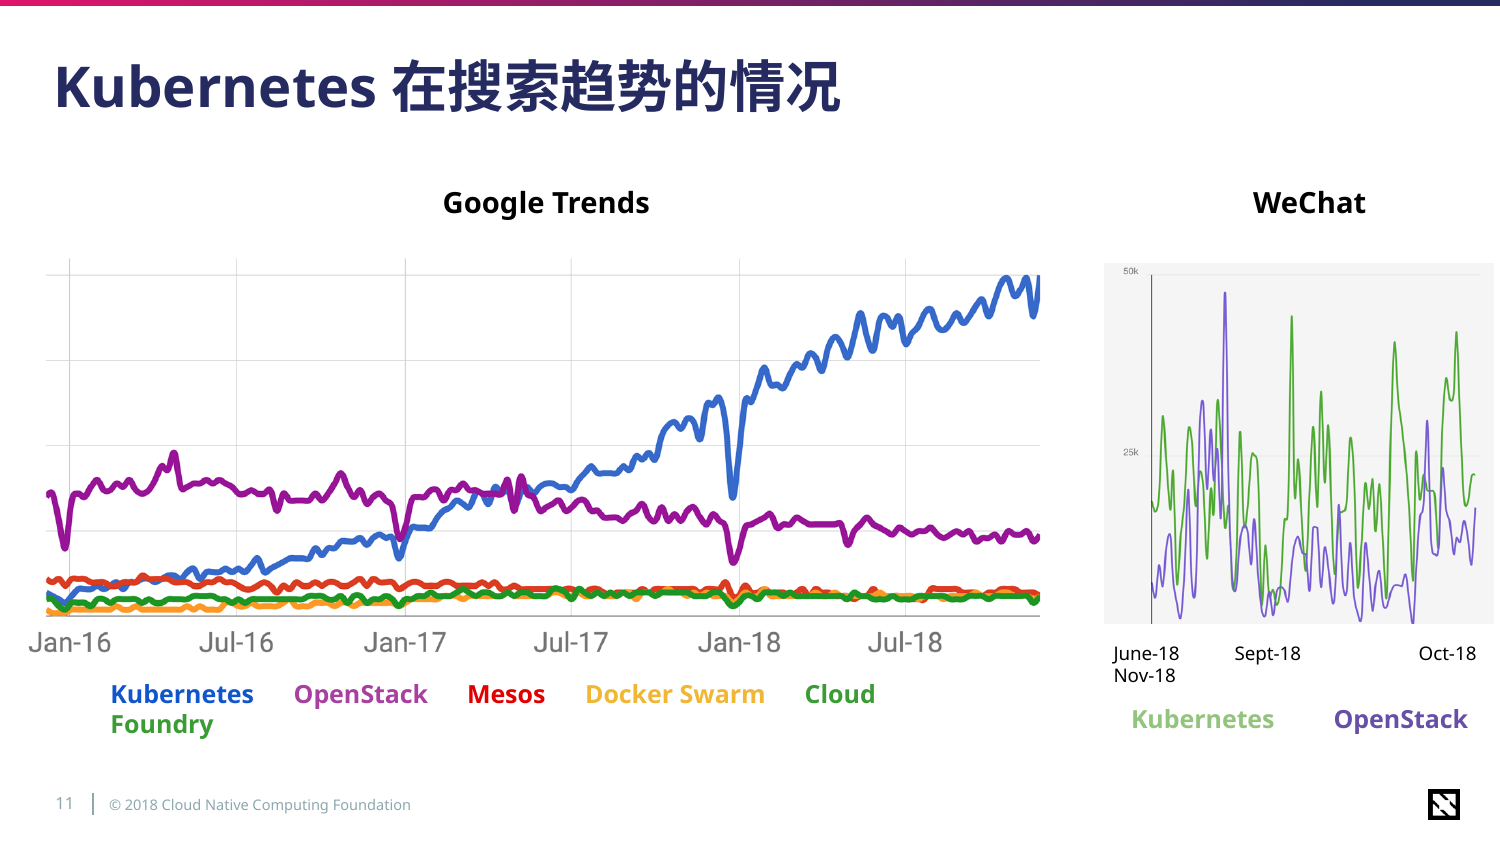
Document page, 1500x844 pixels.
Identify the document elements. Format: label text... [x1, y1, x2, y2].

text_box WeChat [1238, 169, 1390, 234]
text_box Google Trends [427, 169, 667, 232]
text_box June-18 Sept-18 Oct-18 Nov-18 [1098, 626, 1500, 692]
title Kubernetes在搜索趋势的情况 [42, 52, 1458, 126]
picture [1103, 263, 1495, 624]
picture [1428, 789, 1460, 820]
picture [16, 233, 1060, 665]
text_box Kubernetes OpenStack Mesos Docker Swarm Cloud Foundry [95, 673, 1000, 729]
text_box Kubernetes OpenStack [1116, 692, 1487, 754]
